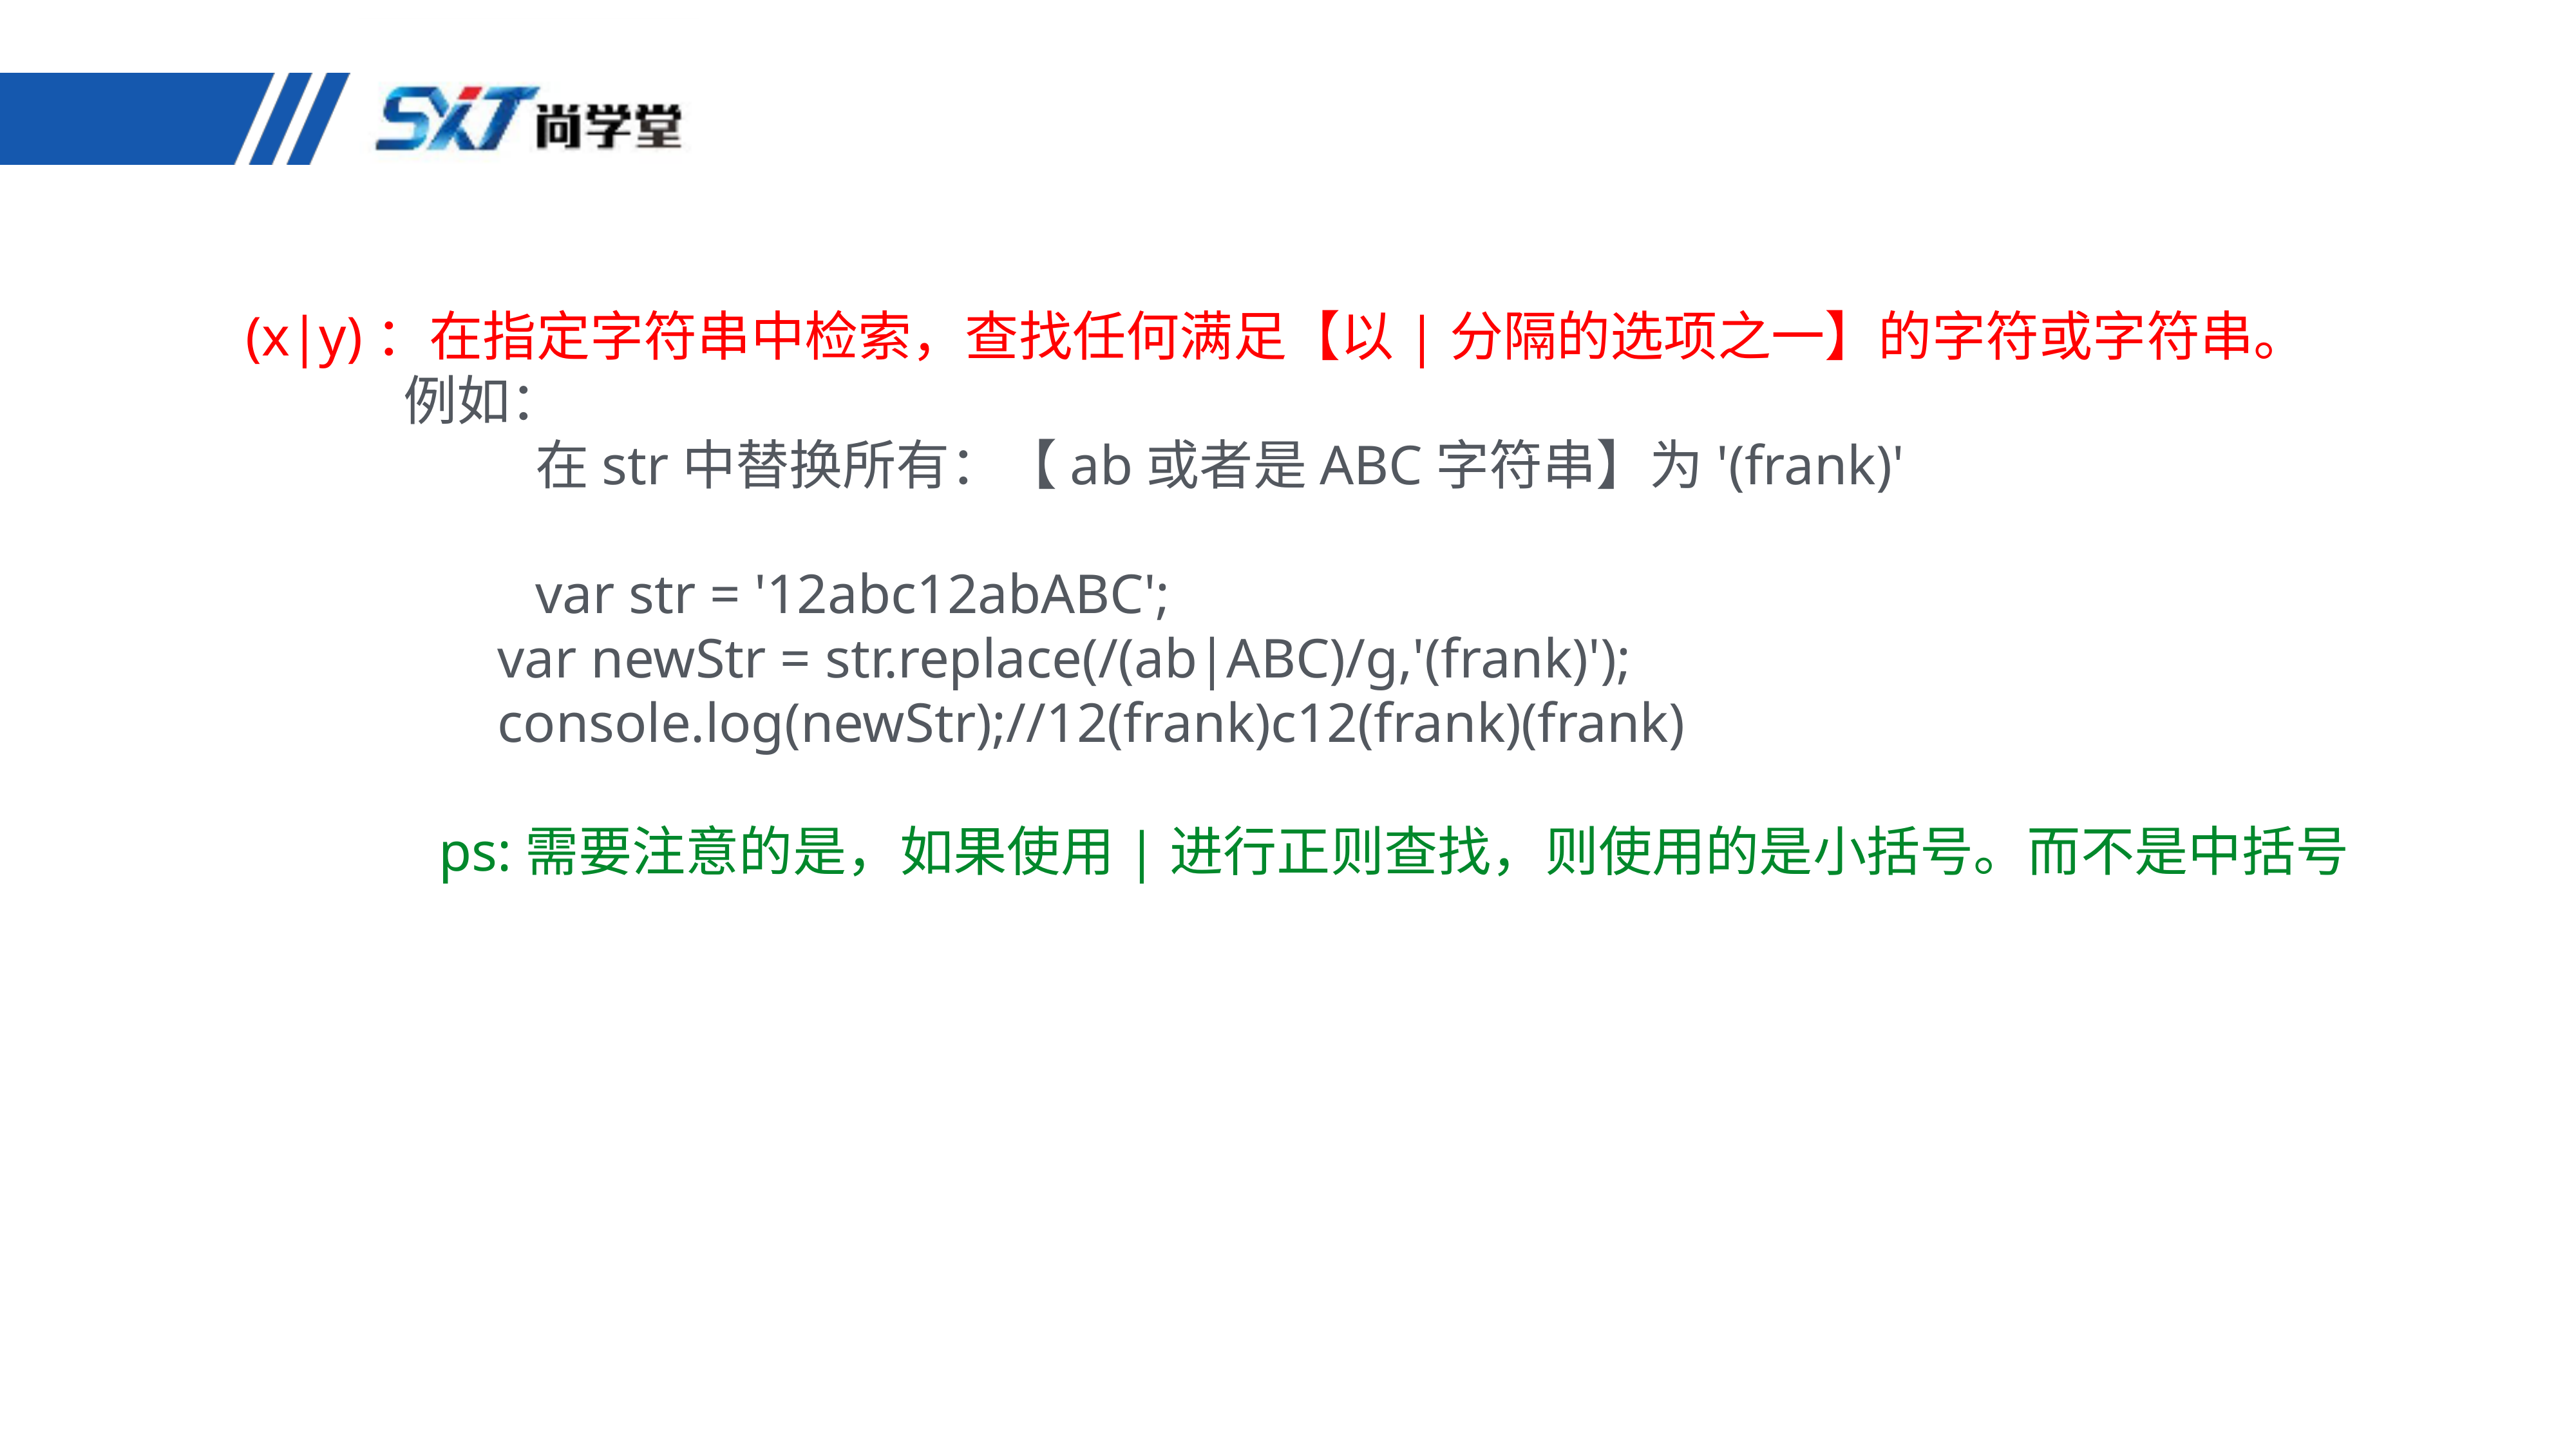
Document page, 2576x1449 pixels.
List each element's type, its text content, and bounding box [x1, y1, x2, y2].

text_box (x|y)：在指定字符串中检索，查找任何满足【以|分隔的选项之一】的字符或字符串。 例如： 在str中替换所有：【ab或者是ABC字符串】为'(frank)' var str = '12abc12abABC'; var newStr = str.replace(/(ab|ABC)/g,'(frank)'); console.log(newStr);//12(frank)c12(frank)(frank) ps:需要注意的是，如果使用|进行正则查找，则使用的是小括号。而不是中括号 [236, 297, 2422, 887]
picture [0, 73, 350, 165]
picture [359, 17, 699, 242]
